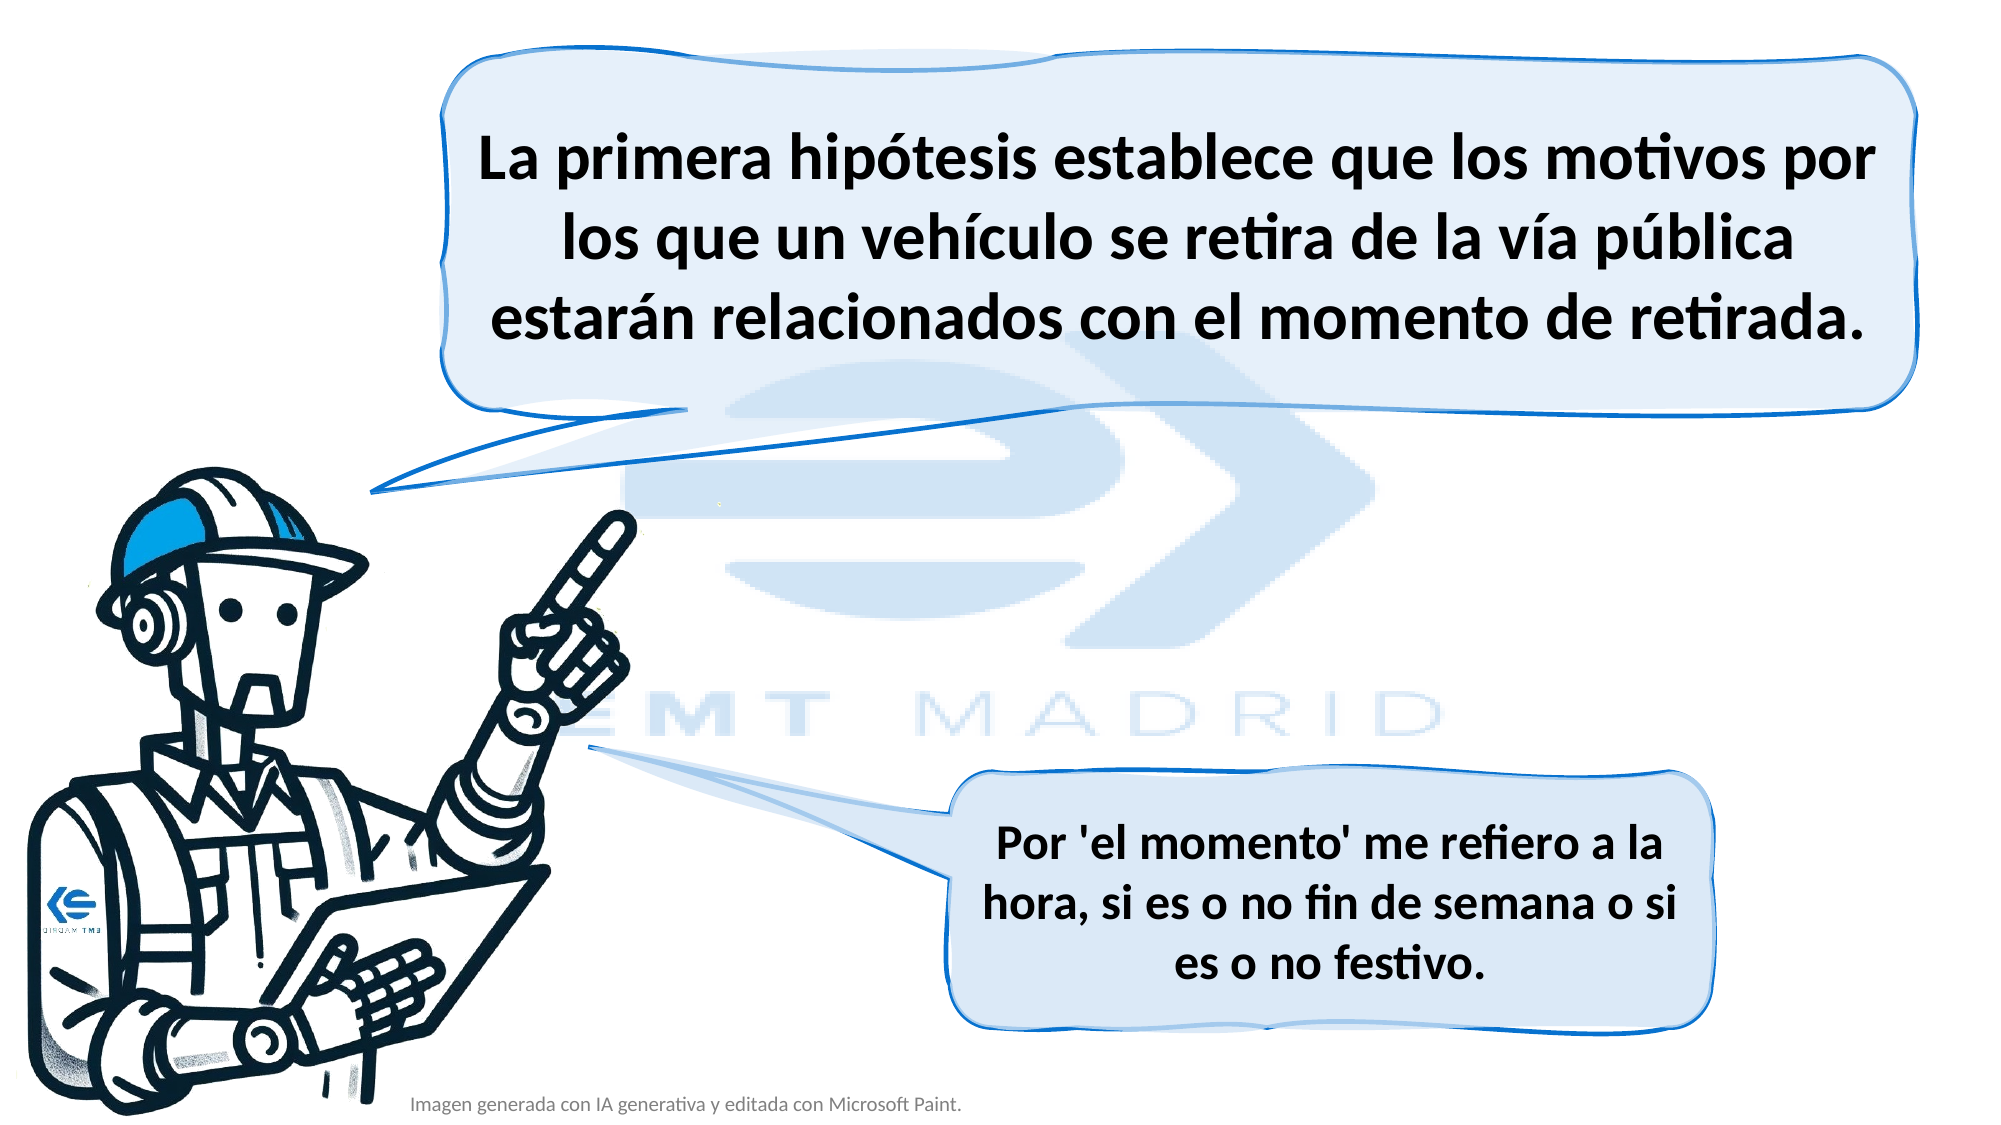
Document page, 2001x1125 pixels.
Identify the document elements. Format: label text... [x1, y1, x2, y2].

text_box Por 'el momento' me refiero a la hora, si es o no fin de semana o si es o no festivo. [723, 765, 1716, 1035]
picture [0, 389, 723, 1125]
text_box La primera hipótesis establece que los motivos por los que un vehículo se retira de la vía pública estarán relacionados con el momento de retirada. [439, 46, 1919, 454]
text_box Imagen generada con IA generativa y editada con Microsoft Paint. [723, 1083, 985, 1123]
